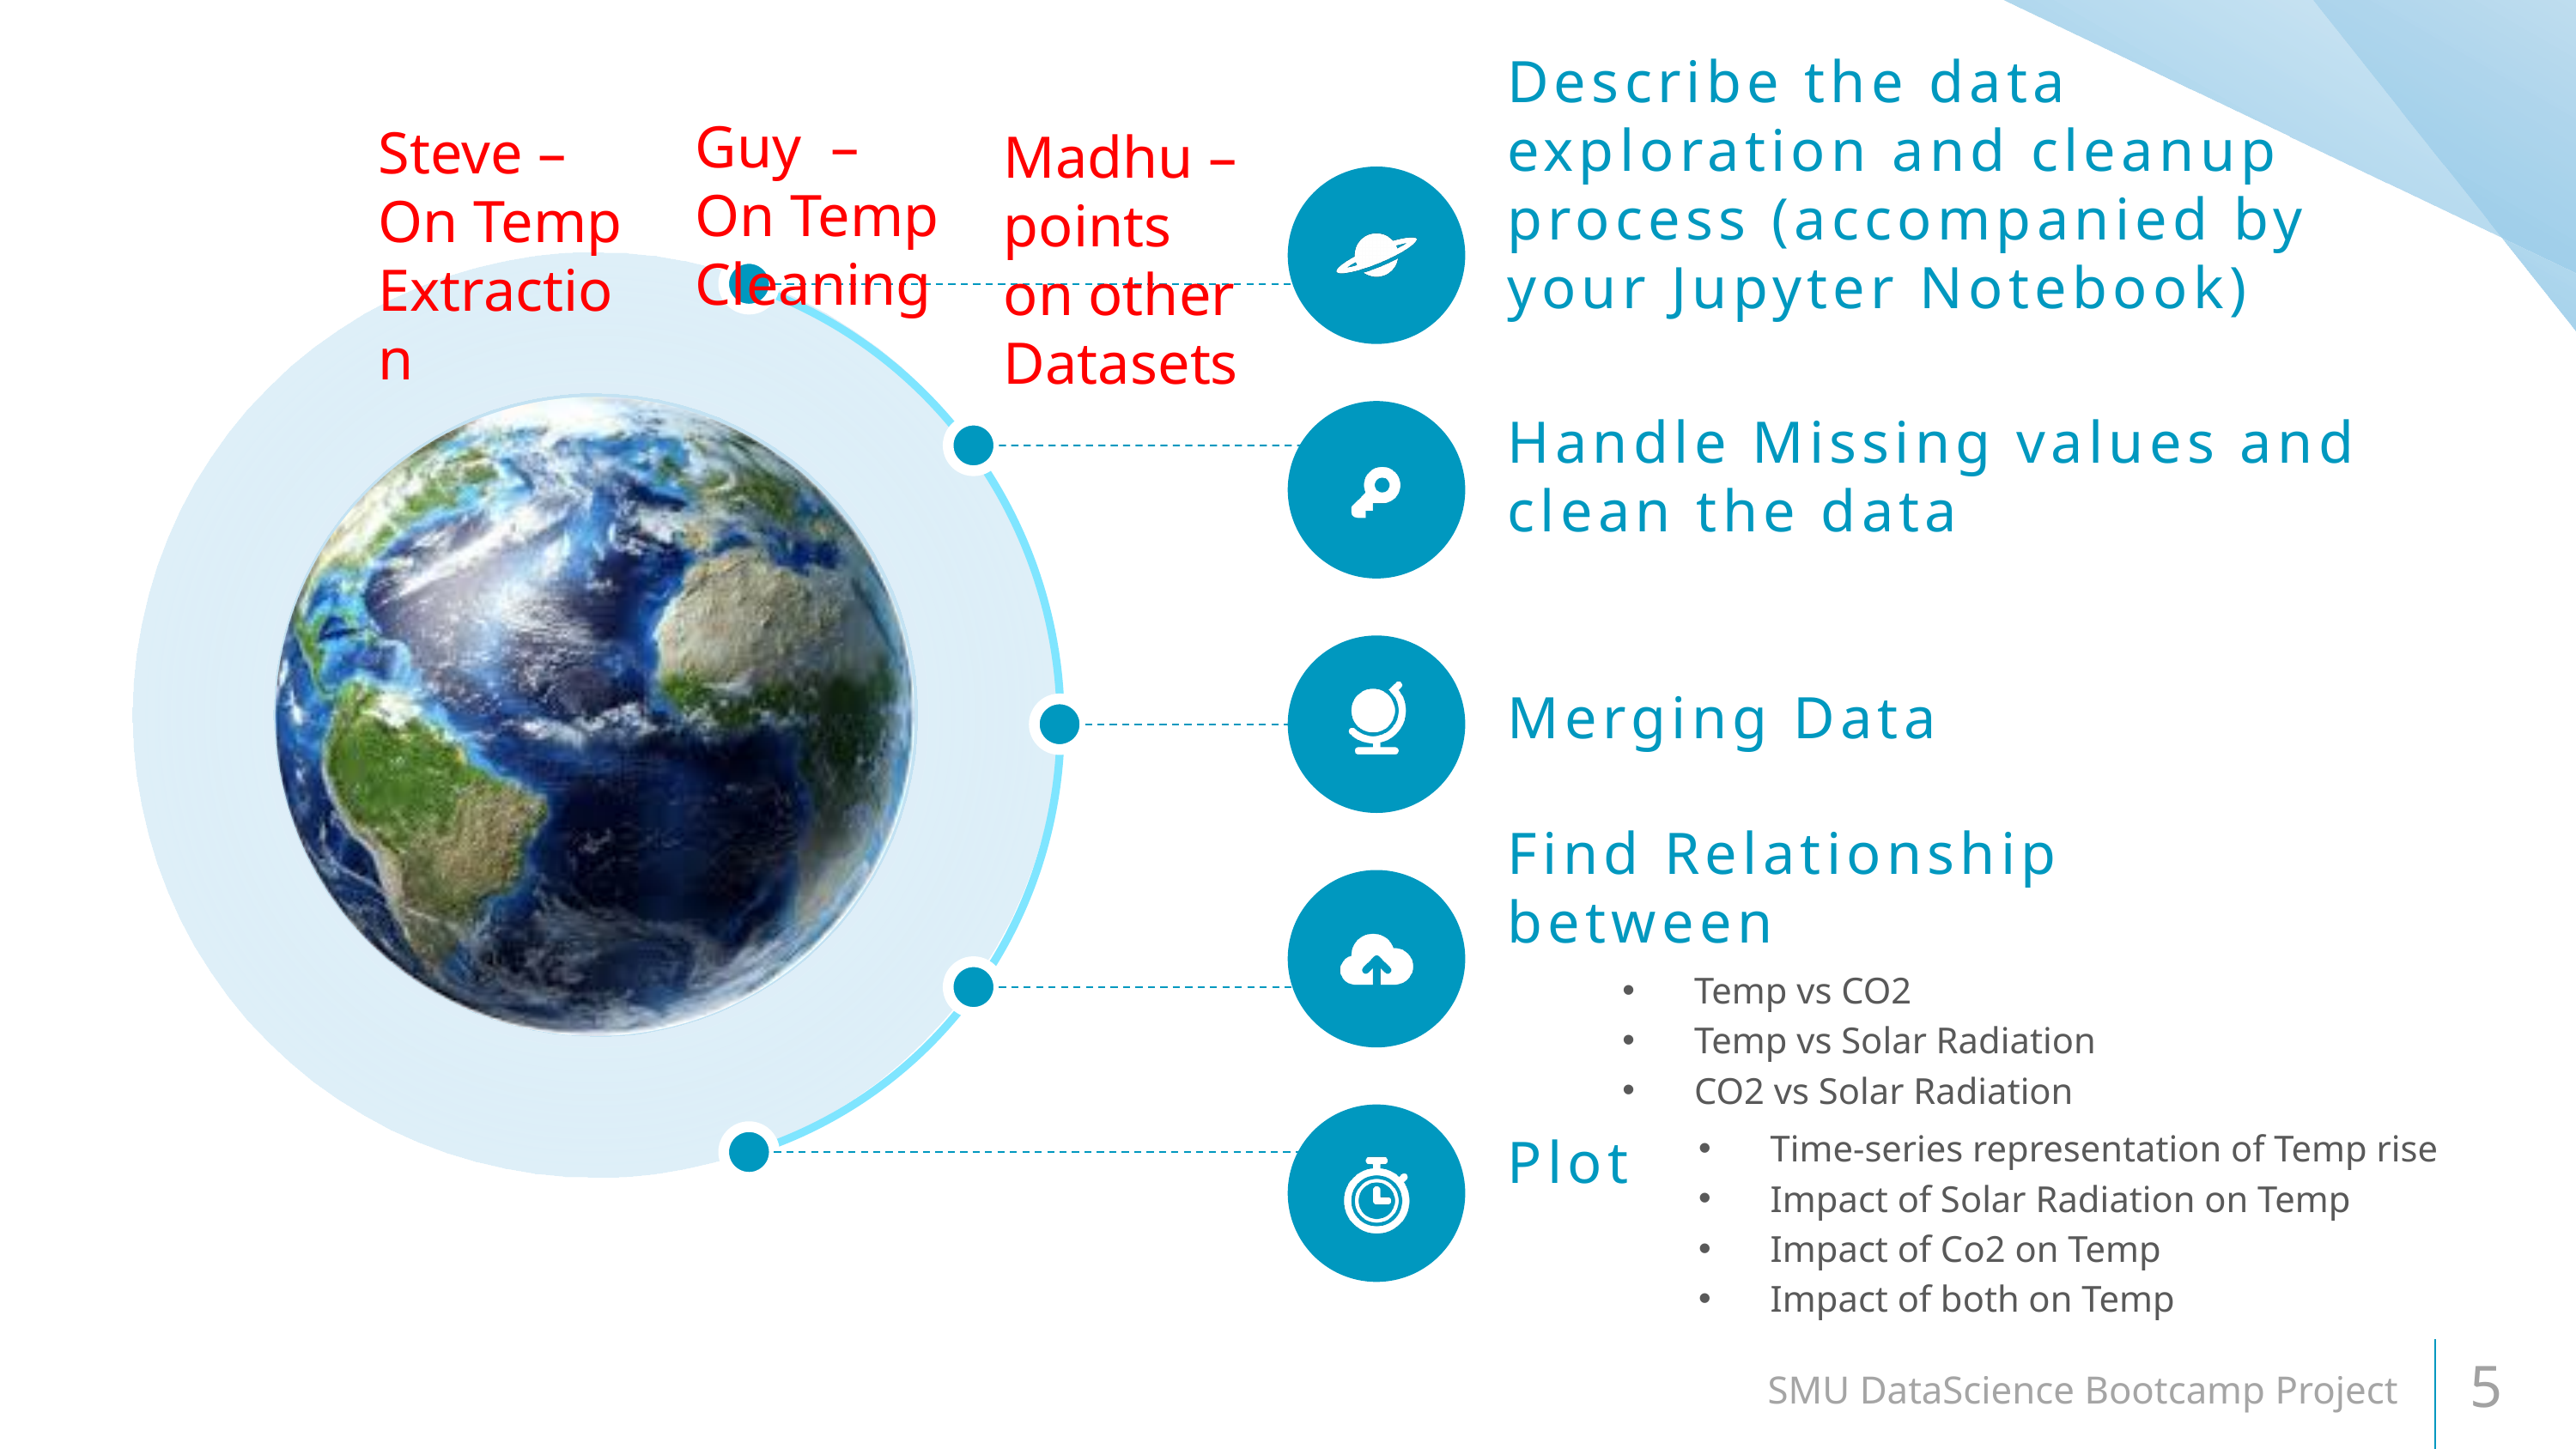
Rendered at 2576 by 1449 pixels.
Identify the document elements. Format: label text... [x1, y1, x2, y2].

list Handle Missing values and clean the data [1484, 384, 2474, 555]
text_box Madhu – points on other Datasets [990, 114, 1270, 403]
picture [1350, 682, 1406, 754]
footer SMU DataScience Bootcamp Project [1326, 1350, 2421, 1428]
text_box Guy – On Temp Cleaning [683, 104, 962, 323]
slide_number 5 [2446, 1350, 2575, 1428]
list Find Relationship between [1484, 855, 2347, 956]
list Merging Data [1484, 618, 2347, 761]
picture [275, 397, 915, 1037]
list Time-series representation of Temp rise Impact of Solar Radiation on Temp Impact of Co2 on Temp Impact of both on Temp [1560, 1114, 2549, 1197]
list Temp vs CO2 Temp vs Solar Radiation CO2 vs Solar Radiation [1484, 956, 2474, 1040]
list Describe the data exploration and cleanup process (accompanied by your Jupyter Notebook) [1484, 211, 2473, 331]
text_box Steve – On Temp Extraction [365, 110, 645, 395]
picture [1337, 233, 1416, 273]
picture [1345, 1157, 1409, 1233]
list Plot [1484, 1086, 2347, 1207]
picture [1366, 260, 1397, 276]
picture [1352, 468, 1400, 518]
picture [1352, 689, 1394, 732]
picture [1340, 934, 1413, 985]
